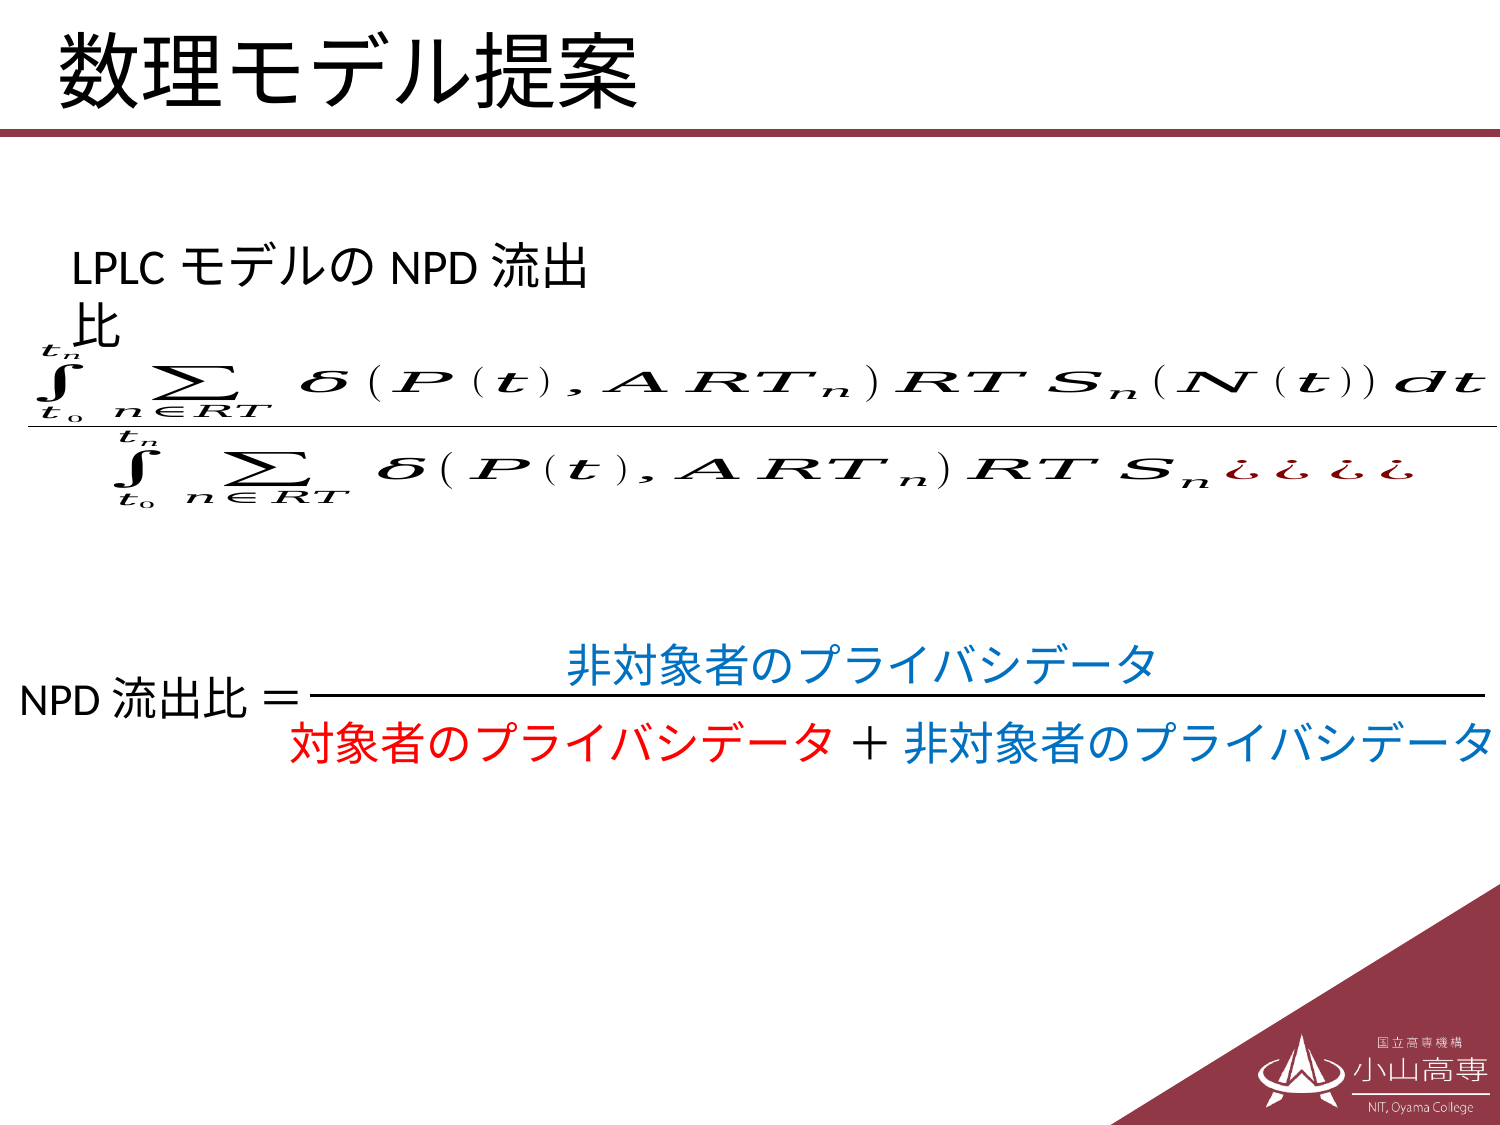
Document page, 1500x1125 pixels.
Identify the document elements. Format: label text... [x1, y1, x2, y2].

picture [1112, 885, 1500, 1125]
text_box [4, 629, 1500, 778]
text_box LPLCモデルのNPD流出比 [56, 227, 646, 363]
title 数理モデル提案 [42, 20, 1294, 130]
picture [0, 129, 1500, 137]
